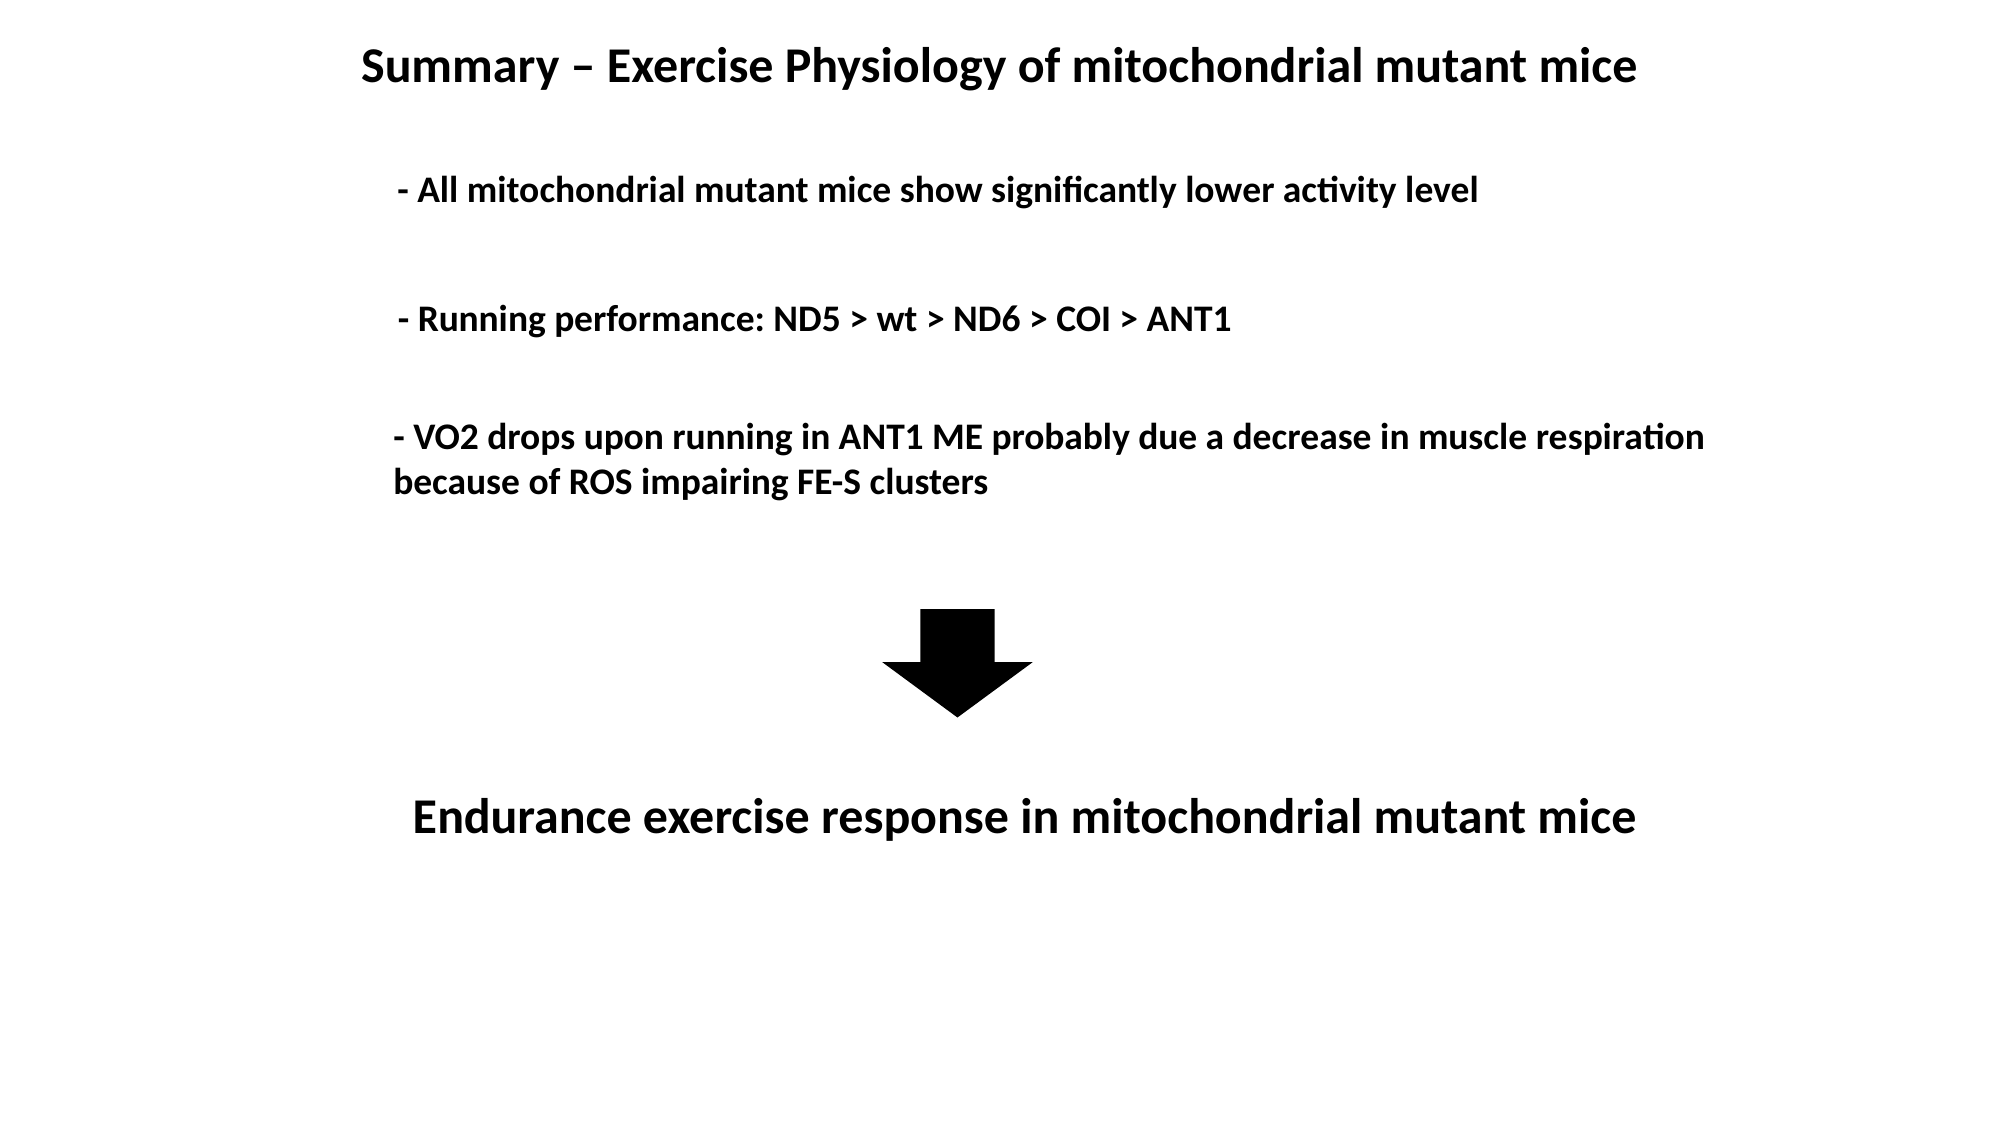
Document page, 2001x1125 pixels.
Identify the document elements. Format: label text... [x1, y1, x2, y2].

text_box - All mitochondrial mutant mice show significantly lower activity level [382, 157, 1496, 218]
text_box Summary – Exercise Physiology of mitochondrial mutant mice [346, 24, 1654, 100]
text_box Endurance exercise response in mitochondrial mutant mice [397, 776, 1653, 851]
text_box - Running performance: ND5 > wt > ND6 > COI > ANT1 [383, 286, 1248, 347]
text_box [882, 609, 1033, 718]
text_box - VO2 drops upon running in ANT1 ME probably due a decrease in muscle respiration because of ROS impairing FE-S clusters [378, 404, 1736, 509]
